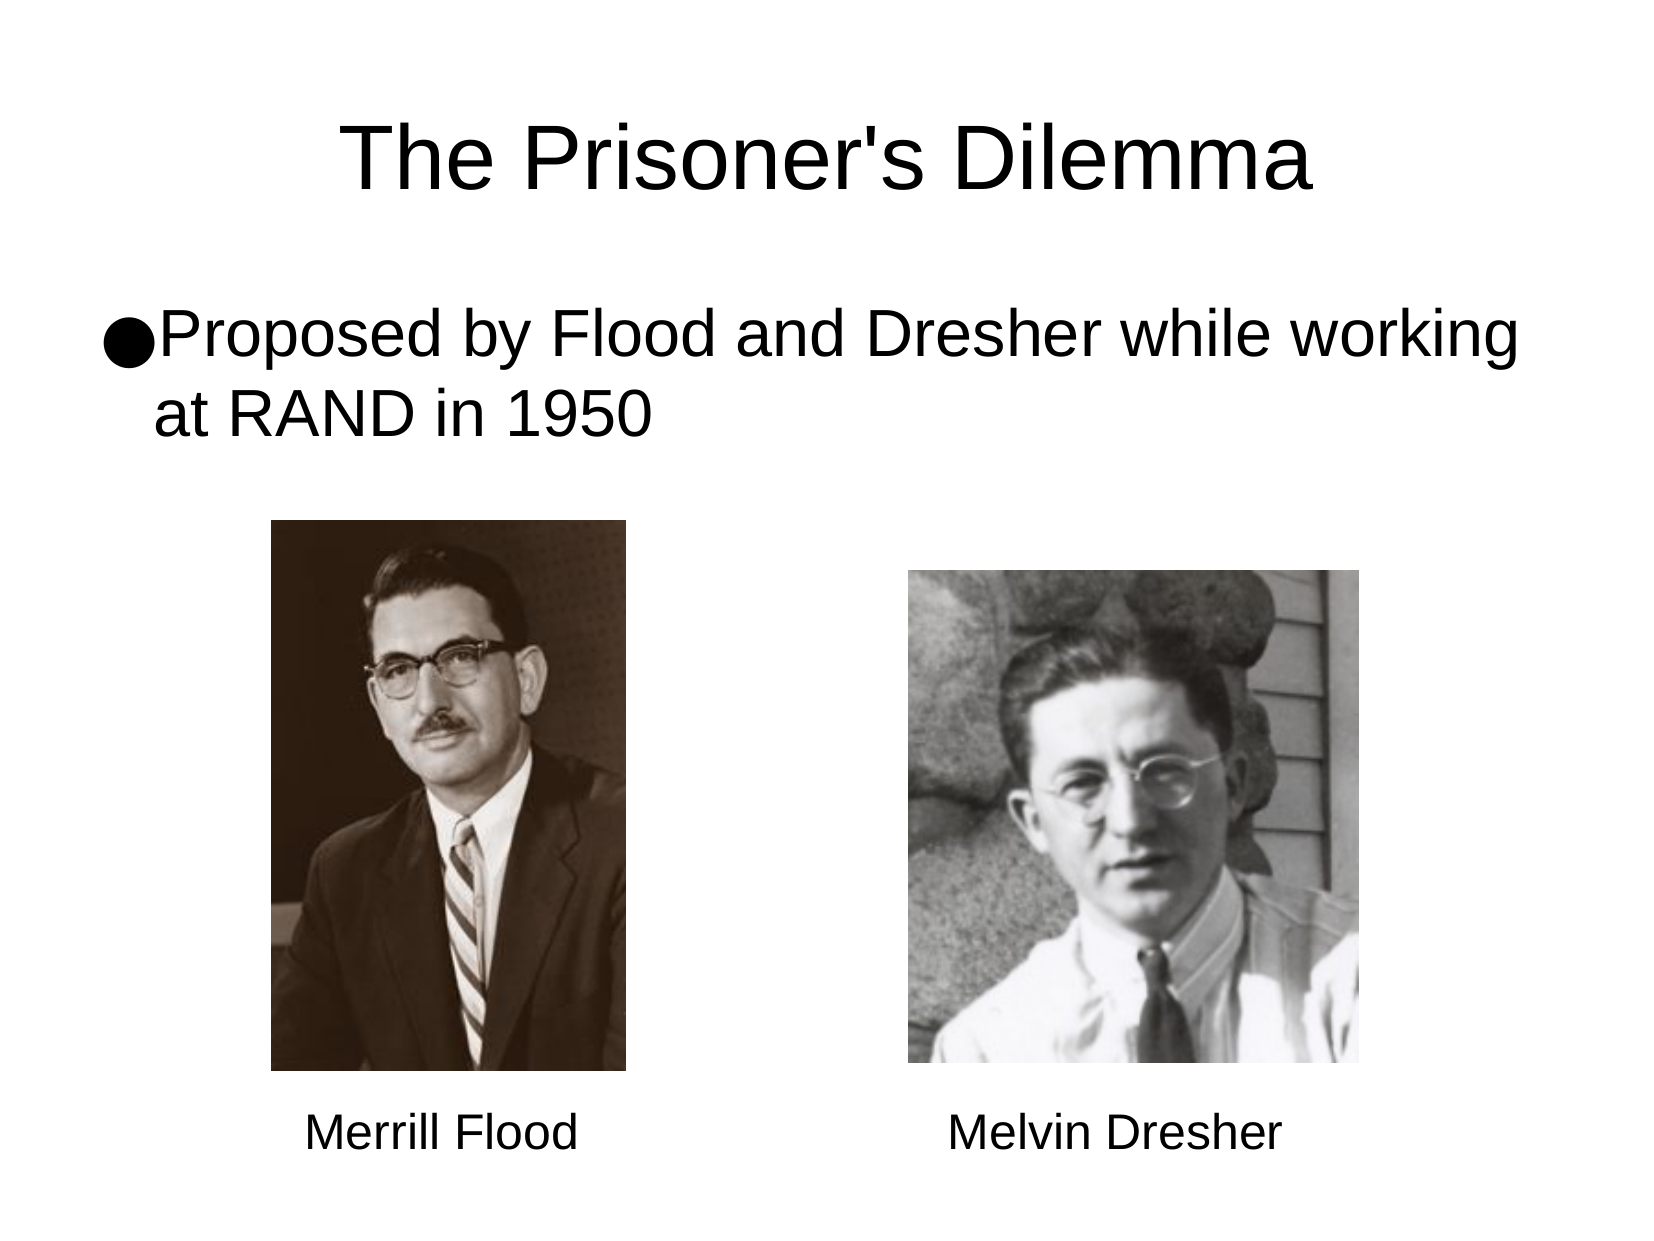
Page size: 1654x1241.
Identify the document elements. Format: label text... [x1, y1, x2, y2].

text_box Merrill Flood [289, 1092, 620, 1164]
text_box Proposed by Flood and Dresher while working at RAND in 1950 [82, 290, 1571, 502]
text_box The Prisoner's Dilemma [82, 49, 1571, 257]
picture [271, 519, 627, 1072]
text_box Melvin Dresher [933, 1092, 1317, 1164]
picture [907, 569, 1359, 1064]
